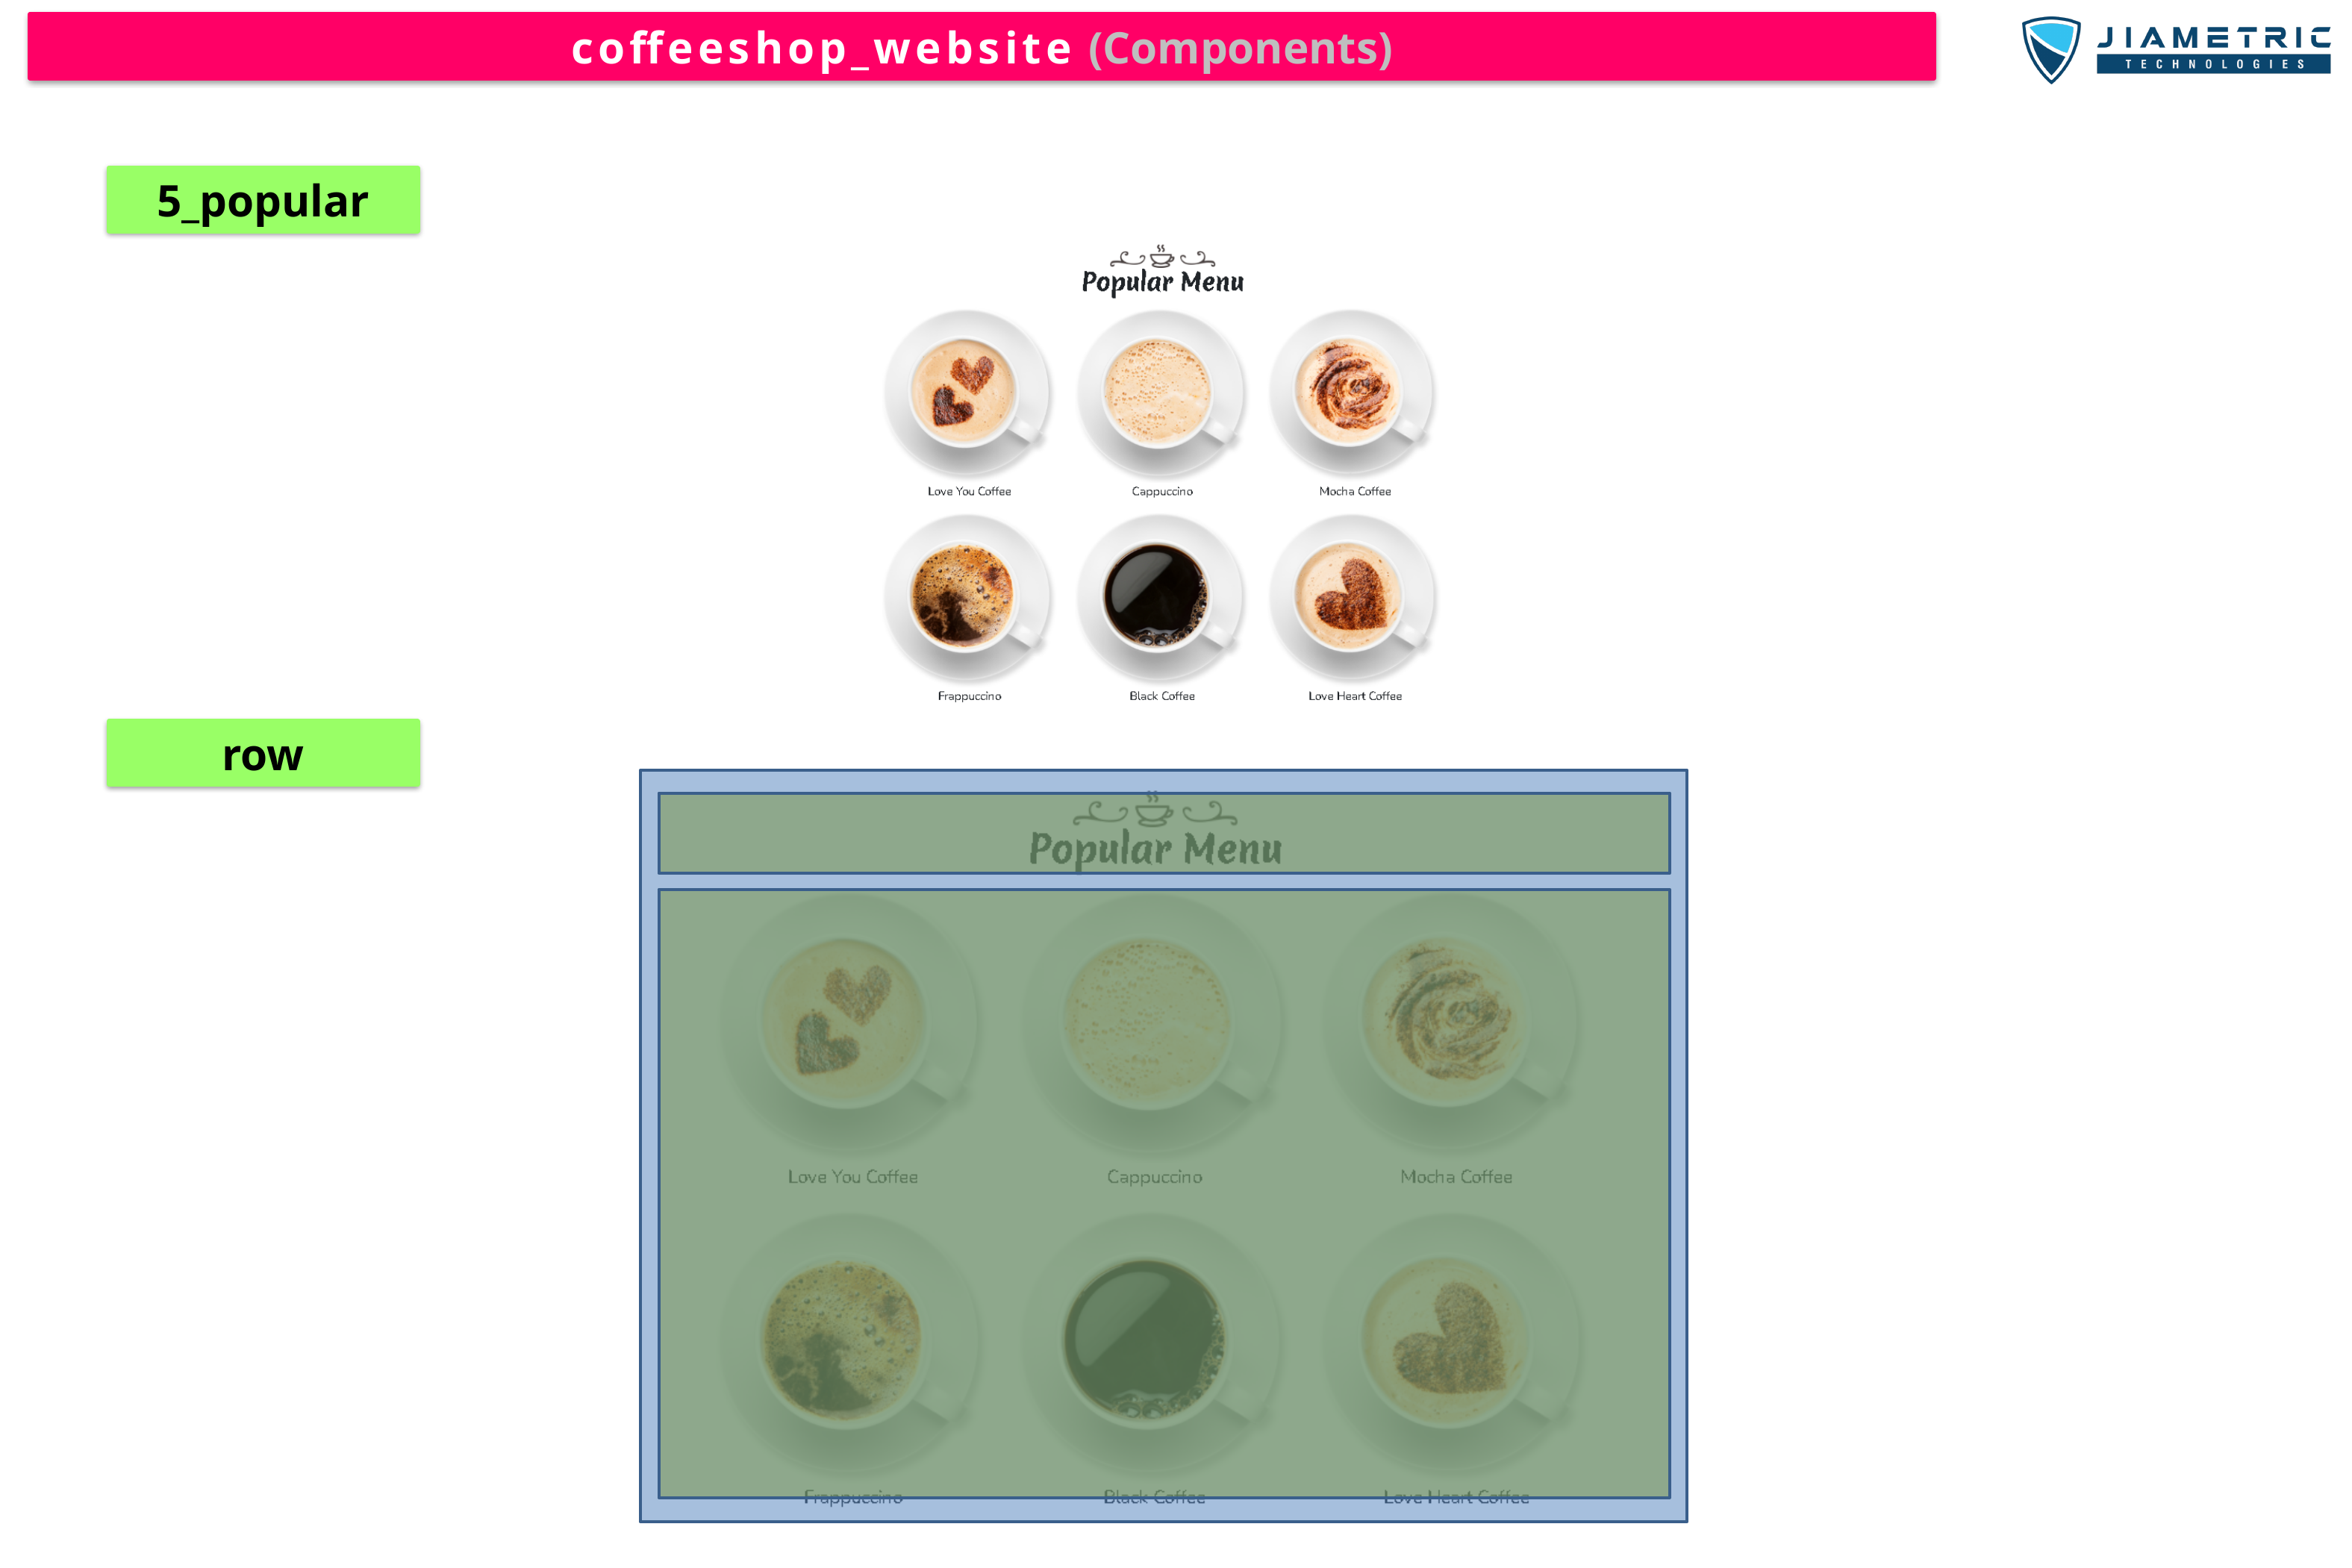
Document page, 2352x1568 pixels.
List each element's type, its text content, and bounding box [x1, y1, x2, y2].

text_box coffeeshop_website (Components) [28, 12, 1936, 81]
text_box 5_popular [107, 166, 420, 234]
text_box row [107, 719, 420, 787]
picture [833, 231, 1518, 720]
picture [640, 770, 1712, 1535]
picture [2022, 16, 2331, 85]
